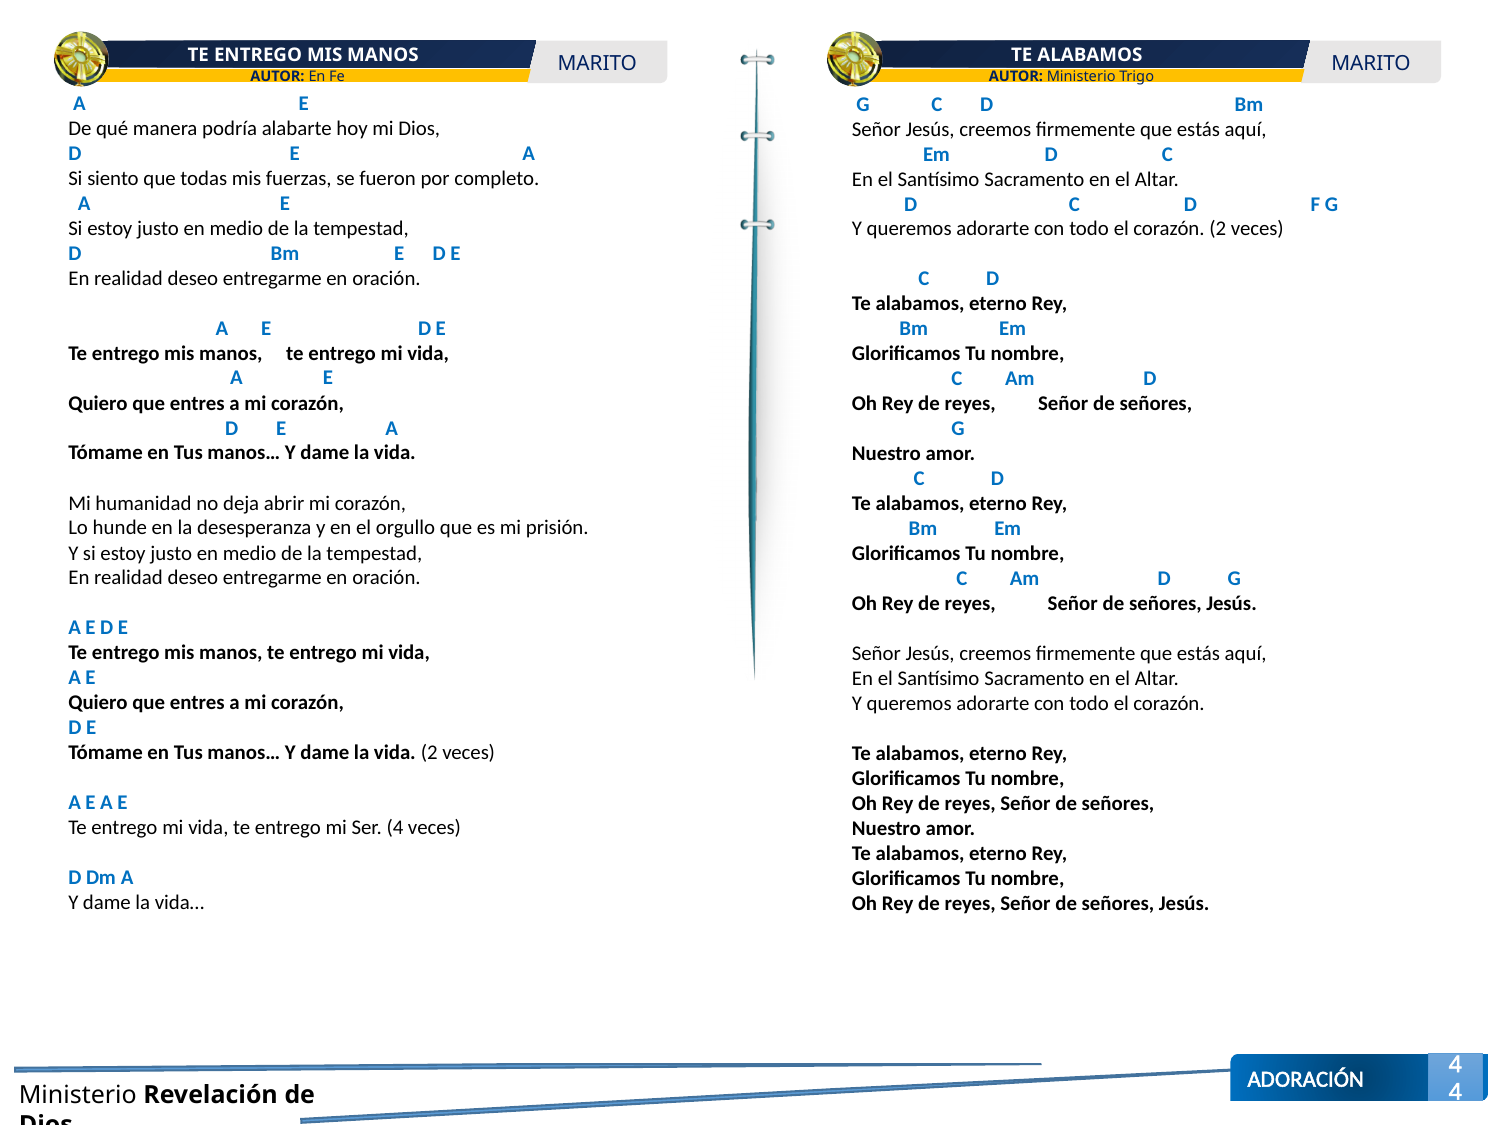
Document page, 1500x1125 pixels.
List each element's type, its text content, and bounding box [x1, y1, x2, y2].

text_box [14, 1063, 1042, 1070]
text_box G C D Bm Señor Jesús, creemos firmemente que estás aquí, Em D C En el Santísimo Sacramento en el Altar. D C D F G Y queremos adorarte con todo el corazón. (2 veces) C D Te alabamos, eterno Rey, Bm Em Glorificamos Tu nombre, C Am D Oh Rey de reyes, Señor de señores, G Nuestro amor. C D Te alabamos, eterno Rey, Bm Em Glorificamos Tu nombre, C Am D G Oh Rey de reyes, Señor de señores, Jesús. Señor Jesús, creemos firmemente que estás aquí, En el Santísimo Sacramento en el Altar. Y queremos adorarte con todo el corazón. Te alabamos, eterno Rey, Glorificamos Tu nombre, Oh Rey de reyes, Señor de señores, Nuestro amor. Te alabamos, eterno Rey, Glorificamos Tu nombre, Oh Rey de reyes, Señor de señores, Jesús. [837, 84, 1406, 972]
picture [52, 31, 109, 87]
picture [434, 39, 1076, 680]
text_box TE ALABAMOS [883, 39, 1311, 69]
text_box [389, 1068, 1228, 1119]
text_box A E De qué manera podría alabarte hoy mi Dios, D E A Si siento que todas mis fuerzas, se fueron por completo. A E Si estoy justo en medio de la tempestad, D Bm E D E En realidad deseo entregarme en oración. A E D E Te entrego mis manos, te entrego mi vida, A E Quiero que entres a mi corazón, D E A Tómame en Tus manos… Y dame la vida. Mi humanidad no deja abrir mi corazón, Lo hunde en la desesperanza y en el orgullo que es mi prisión. Y si estoy justo en medio de la tempestad, En realidad deseo entregarme en oración. A E D E Te entrego mis manos, te entrego mi vida, A E Quiero que entres a mi corazón, D E Tómame en Tus manos… Y dame la vida. (2 veces) A E A E Te entrego mi vida, te entrego mi Ser. (4 veces) D Dm A Y dame la vida… [53, 82, 768, 942]
slide_number 44 [1428, 1053, 1483, 1101]
text_box AUTOR: En Fe [109, 68, 533, 84]
text_box ADORACIÓN [1228, 1052, 1490, 1103]
text_box MARITO [1300, 39, 1443, 85]
text_box AUTOR: Ministerio Trigo [883, 68, 1306, 84]
picture [826, 31, 883, 87]
text_box TE ENTREGO MIS MANOS [109, 39, 538, 69]
text_box MARITO [526, 39, 669, 85]
text_box Ministerio Revelación de Dios [3, 1070, 389, 1125]
